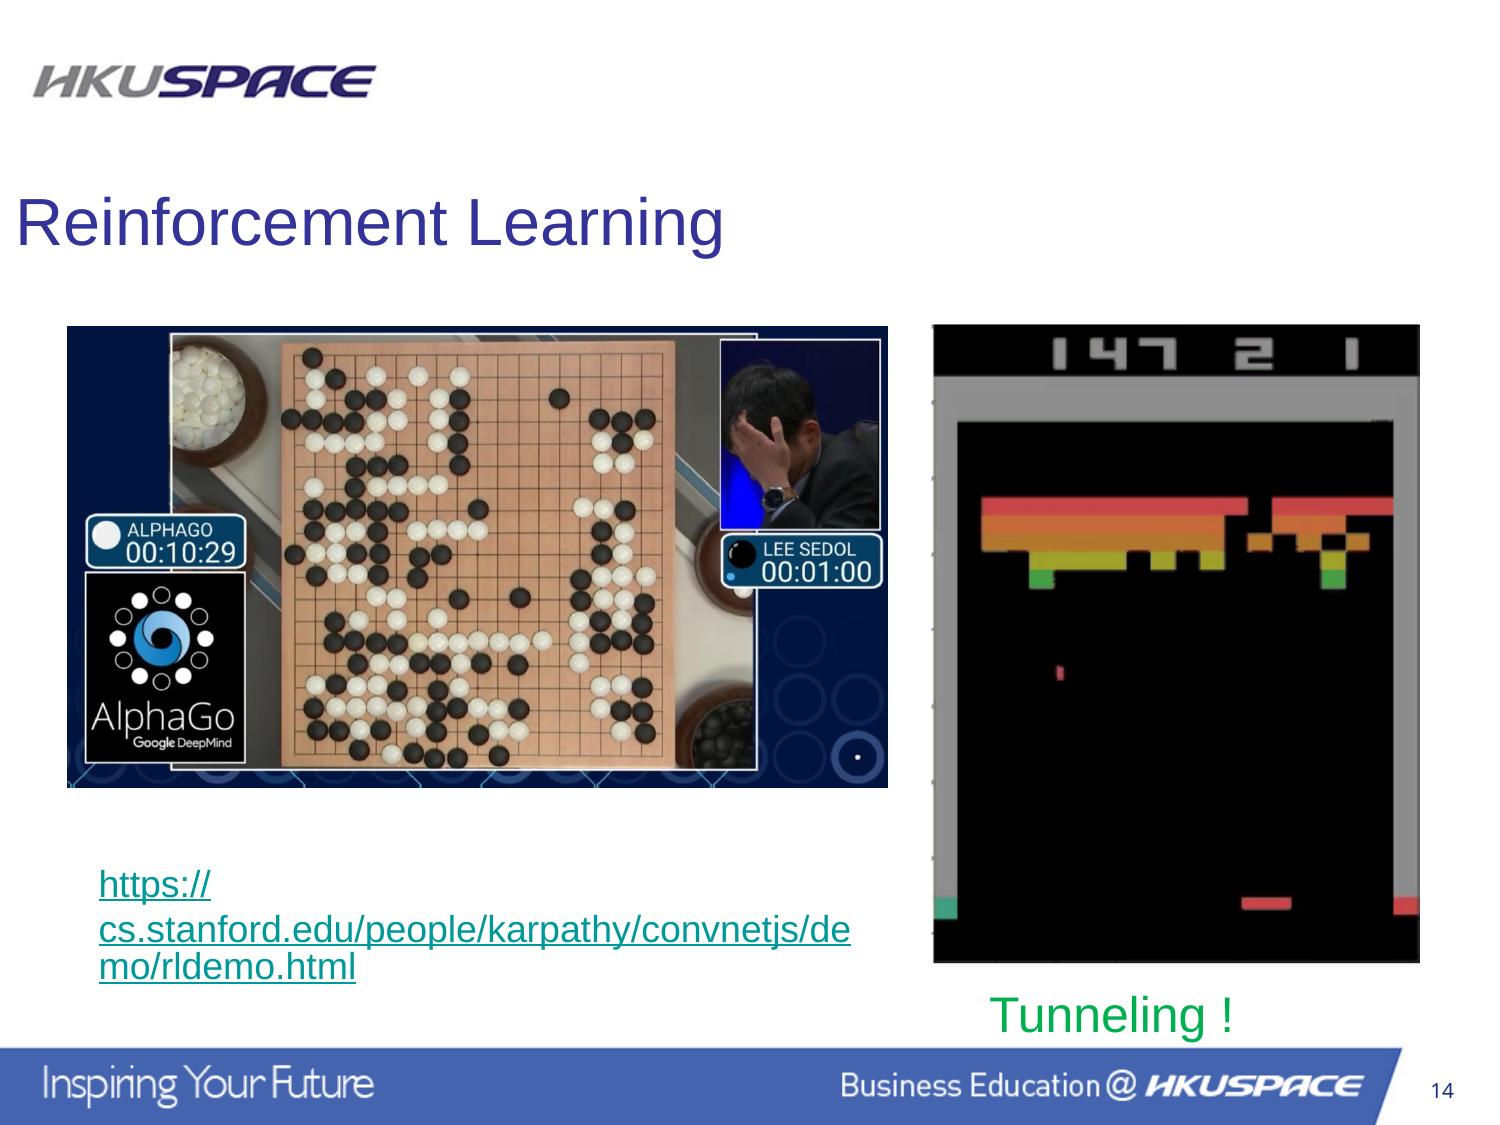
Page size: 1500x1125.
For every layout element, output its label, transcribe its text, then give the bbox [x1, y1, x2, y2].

title Reinforcement Learning [0, 101, 1325, 266]
slide_number 14 [1415, 1070, 1499, 1125]
text_box Tunneling ! [974, 977, 1346, 1050]
text_box https://cs.stanford.edu/people/karpathy/convnetjs/demo/rldemo.html [83, 852, 887, 1003]
picture [0, 0, 1500, 1125]
text_box [64, 278, 1483, 1047]
